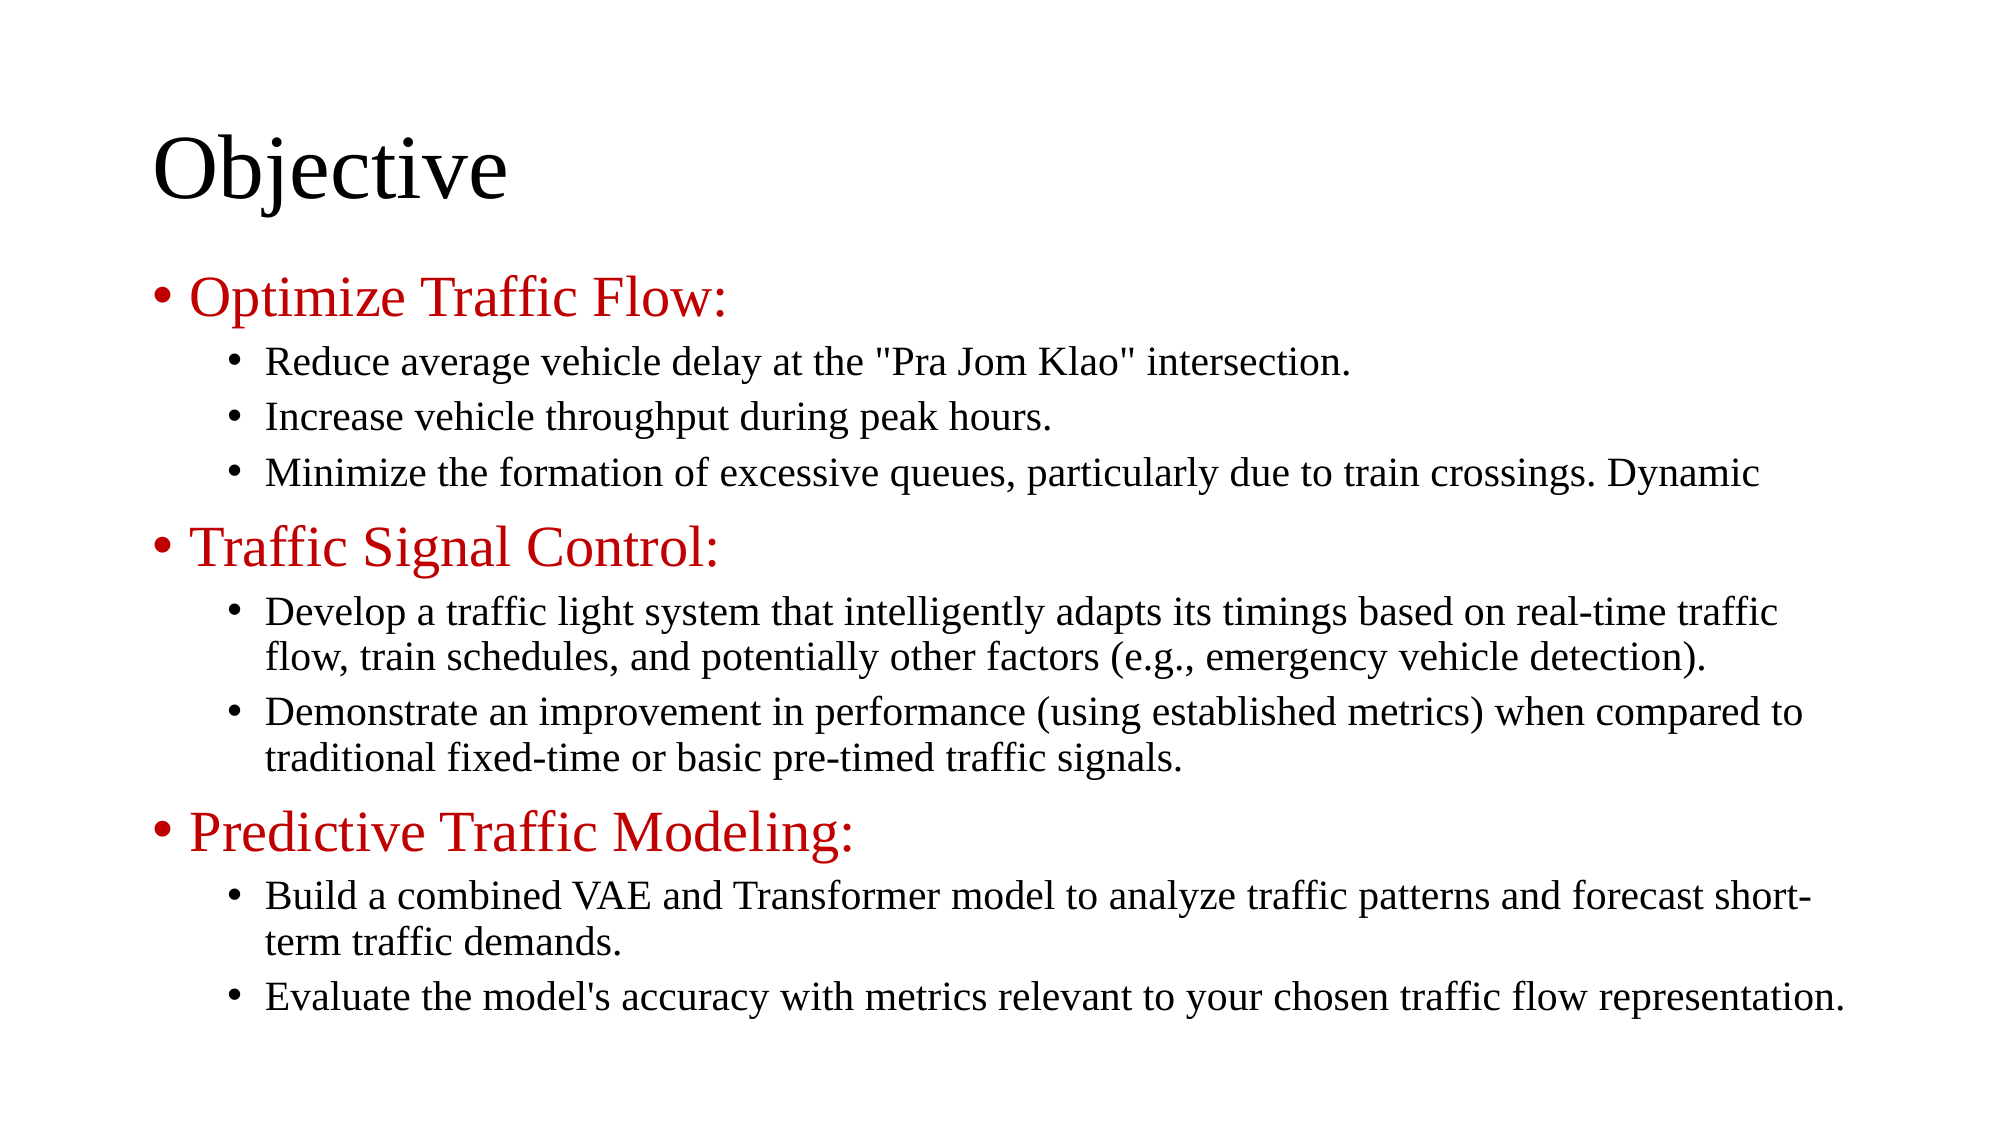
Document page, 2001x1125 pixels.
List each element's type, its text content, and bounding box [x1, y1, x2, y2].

title Objective [137, 59, 1863, 258]
list Optimize Traffic Flow: Reduce average vehicle delay at the "Pra Jom Klao" intersection. Increase vehicle throughput during peak hours. Minimize the formation of excessive queues, particularly due to train crossings. Dynamic Traffic Signal Control: Develop a traffic light system that intelligently adapts its timings based on real-time traffic flow, train schedules, and potentially other factors (e.g., emergency vehicle detection). Demonstrate an improvement in performance (using established metrics) when compared to traditional fixed-time or basic pre-timed traffic signals. Predictive Traffic Modeling: Build a combined VAE and Transformer model to analyze traffic patterns and forecast short-term traffic demands. Evaluate the model's accuracy with metrics relevant to your chosen traffic flow representation. [137, 258, 1863, 1111]
